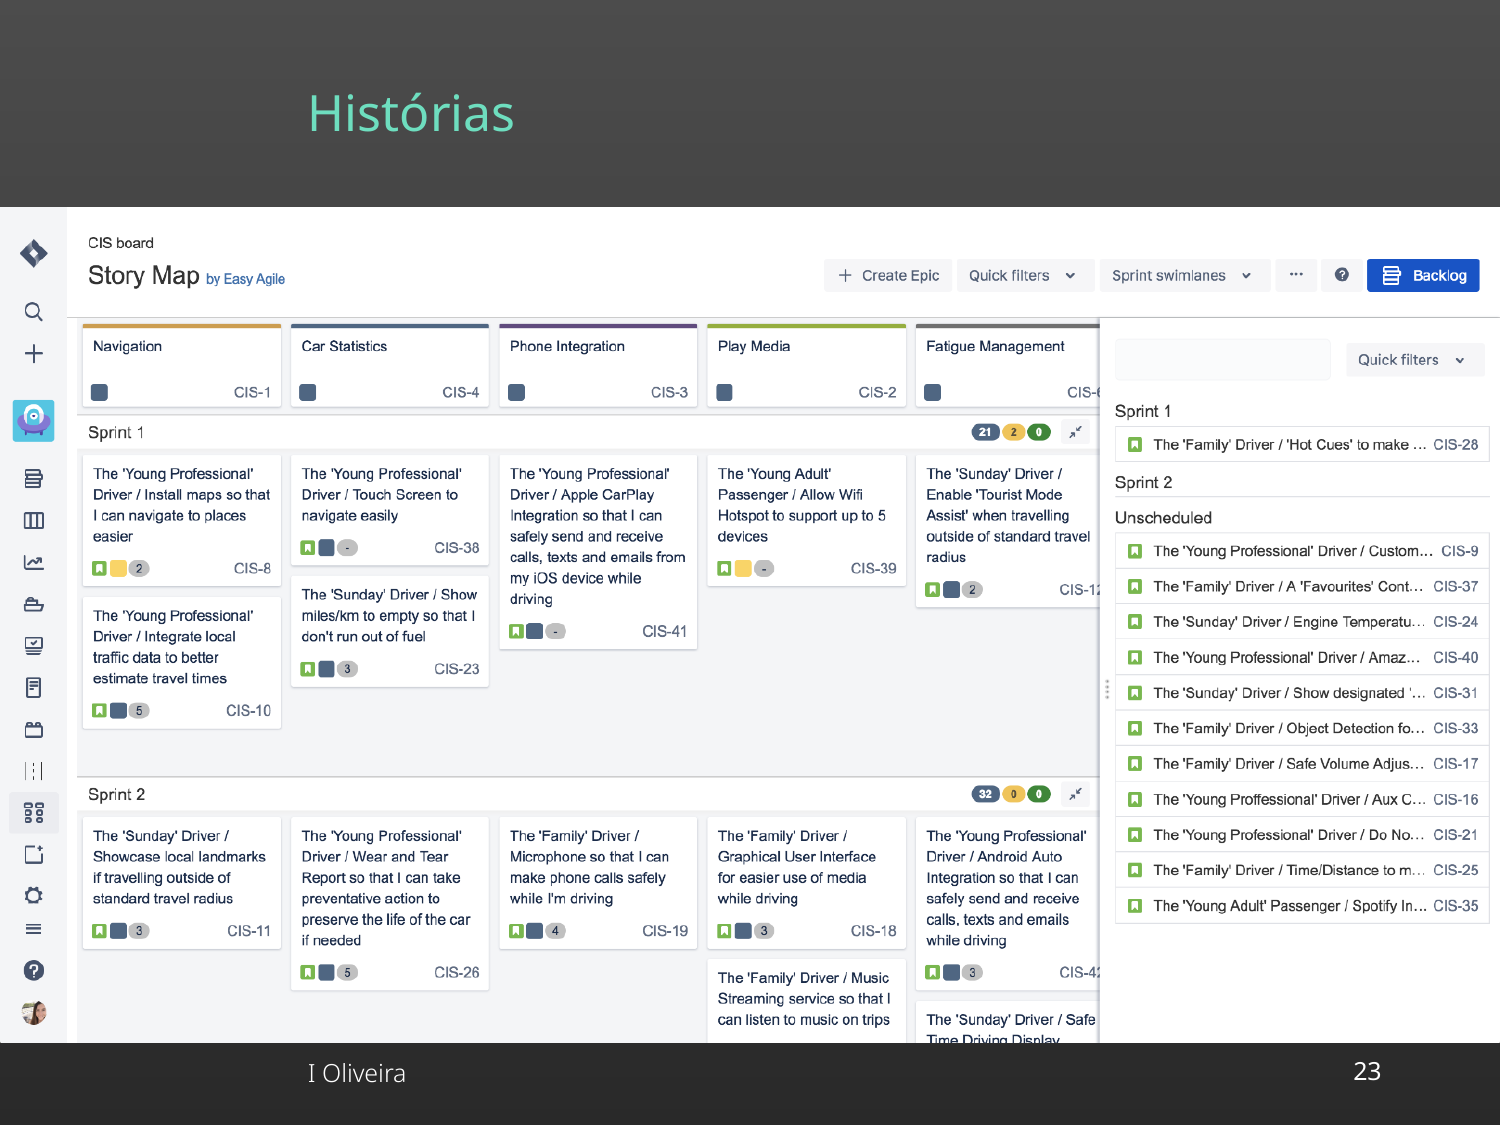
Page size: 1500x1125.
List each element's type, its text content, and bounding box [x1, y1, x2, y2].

footer I Oliveira [292, 1053, 1004, 1103]
picture [0, 207, 1500, 1043]
title Histórias [292, 59, 1397, 171]
slide_number ‹#› [1059, 1053, 1397, 1103]
